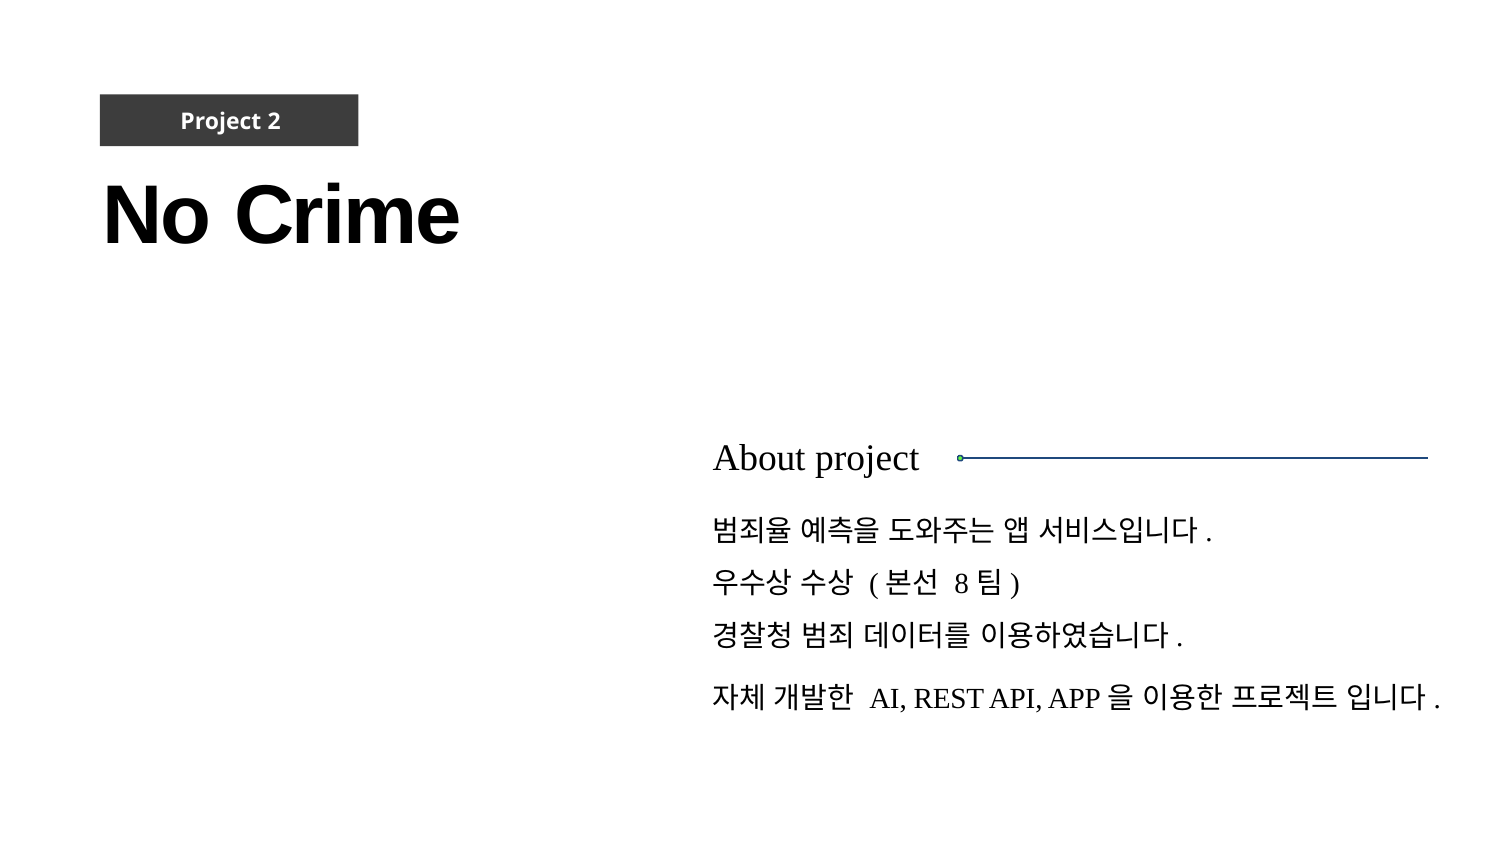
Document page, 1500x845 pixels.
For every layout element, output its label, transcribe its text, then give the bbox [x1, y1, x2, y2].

list About project 범죄율 예측을 도와주는 앱 서비스입니다. 우수상 수상 (본선 8팀) 경찰청 범죄 데이터를 이용하였습니다. 자체 개발한 AI, REST API, APP을 이용한 프로젝트 입니다. [81, 407, 1463, 845]
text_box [956, 454, 1429, 462]
title No Crime [100, 157, 463, 301]
text_box Project 2 [99, 94, 359, 147]
